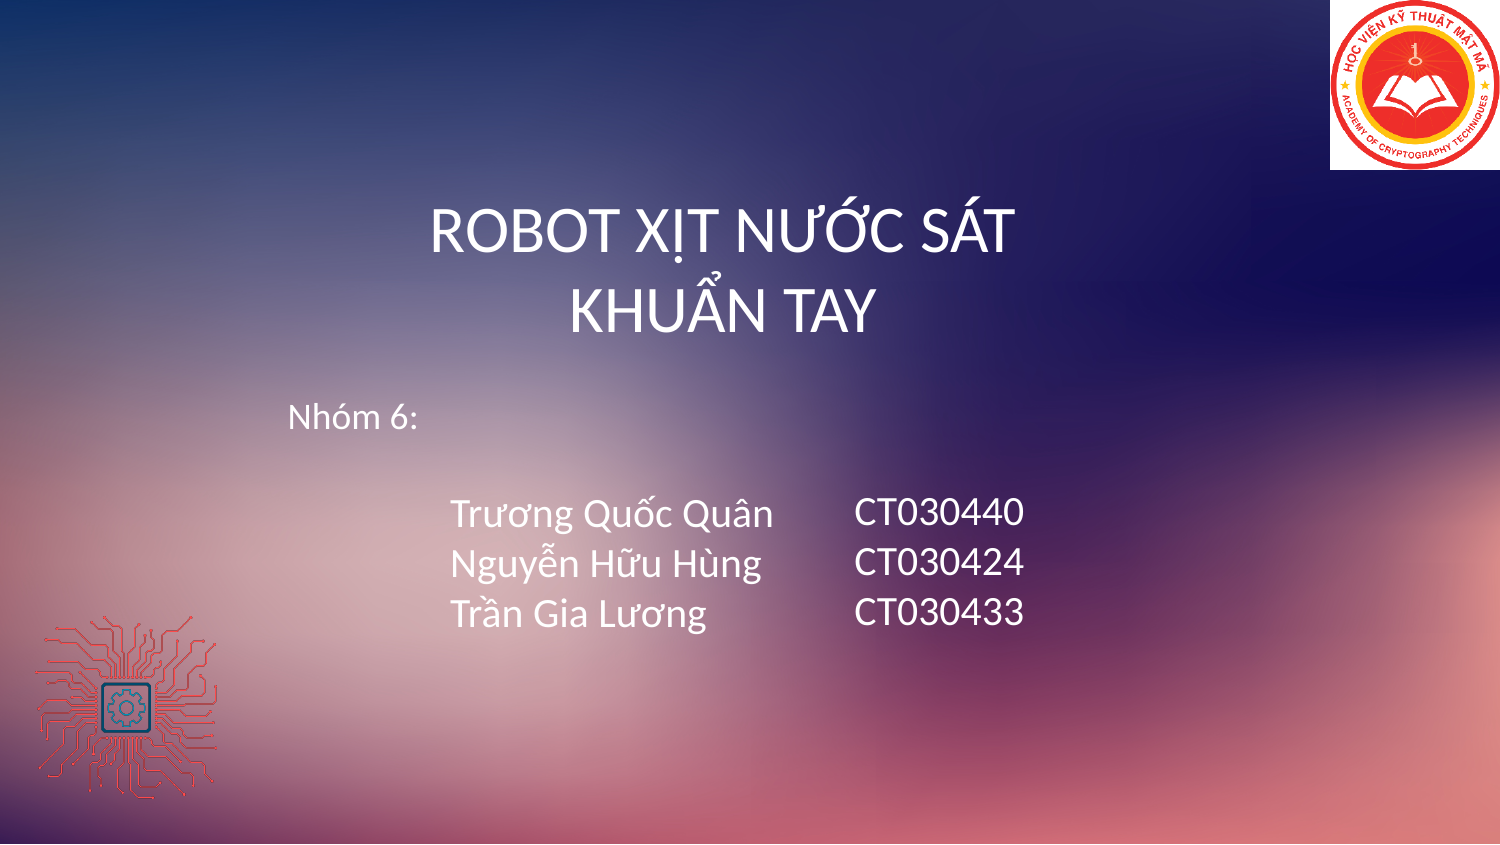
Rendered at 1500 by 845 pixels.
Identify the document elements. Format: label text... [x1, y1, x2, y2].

text_box Nhóm 6: [273, 384, 434, 445]
text_box ROBOT XỊT NƯỚC SÁT KHUẨN TAY [407, 180, 1040, 351]
text_box Trương Quốc Quân Nguyễn Hữu Hùng Trần Gia Lương [435, 478, 827, 643]
picture [0, 0, 1500, 844]
text_box CT030440 CT030424 CT030433 [815, 476, 1040, 642]
